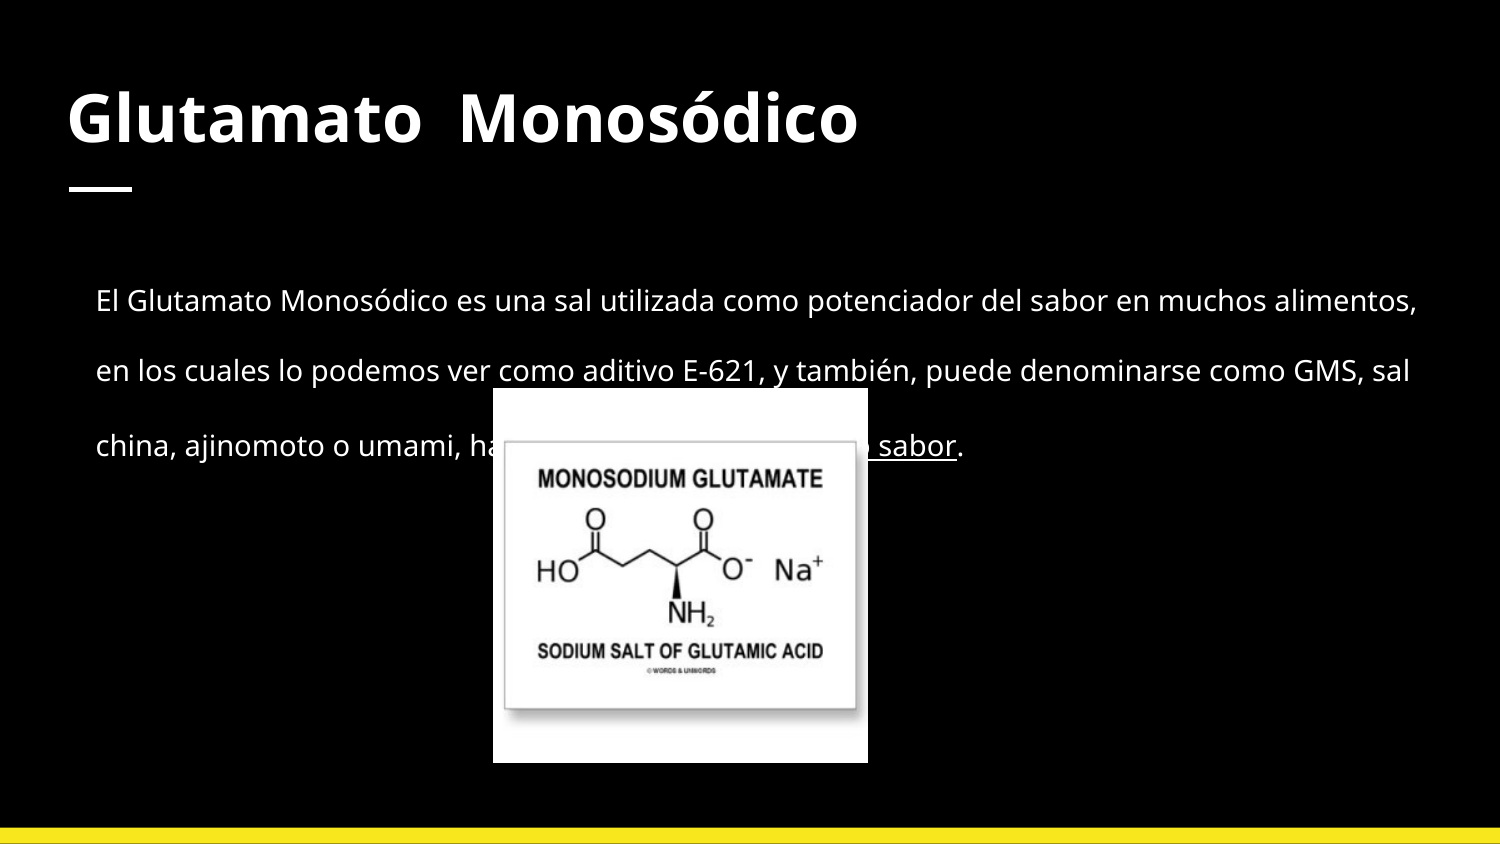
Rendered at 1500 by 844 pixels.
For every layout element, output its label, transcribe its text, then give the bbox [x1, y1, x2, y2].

picture [493, 388, 869, 764]
list El Glutamato Monosódico es una sal utilizada como potenciador del sabor en muchos alimentos, en los cuales lo podemos ver como aditivo E-621, y también, puede denominarse como GMS, sal china, ajinomoto o umami, haciendo referencia al quinto sabor. [51, 232, 1449, 750]
title Glutamato Monosódico [51, 61, 1449, 167]
